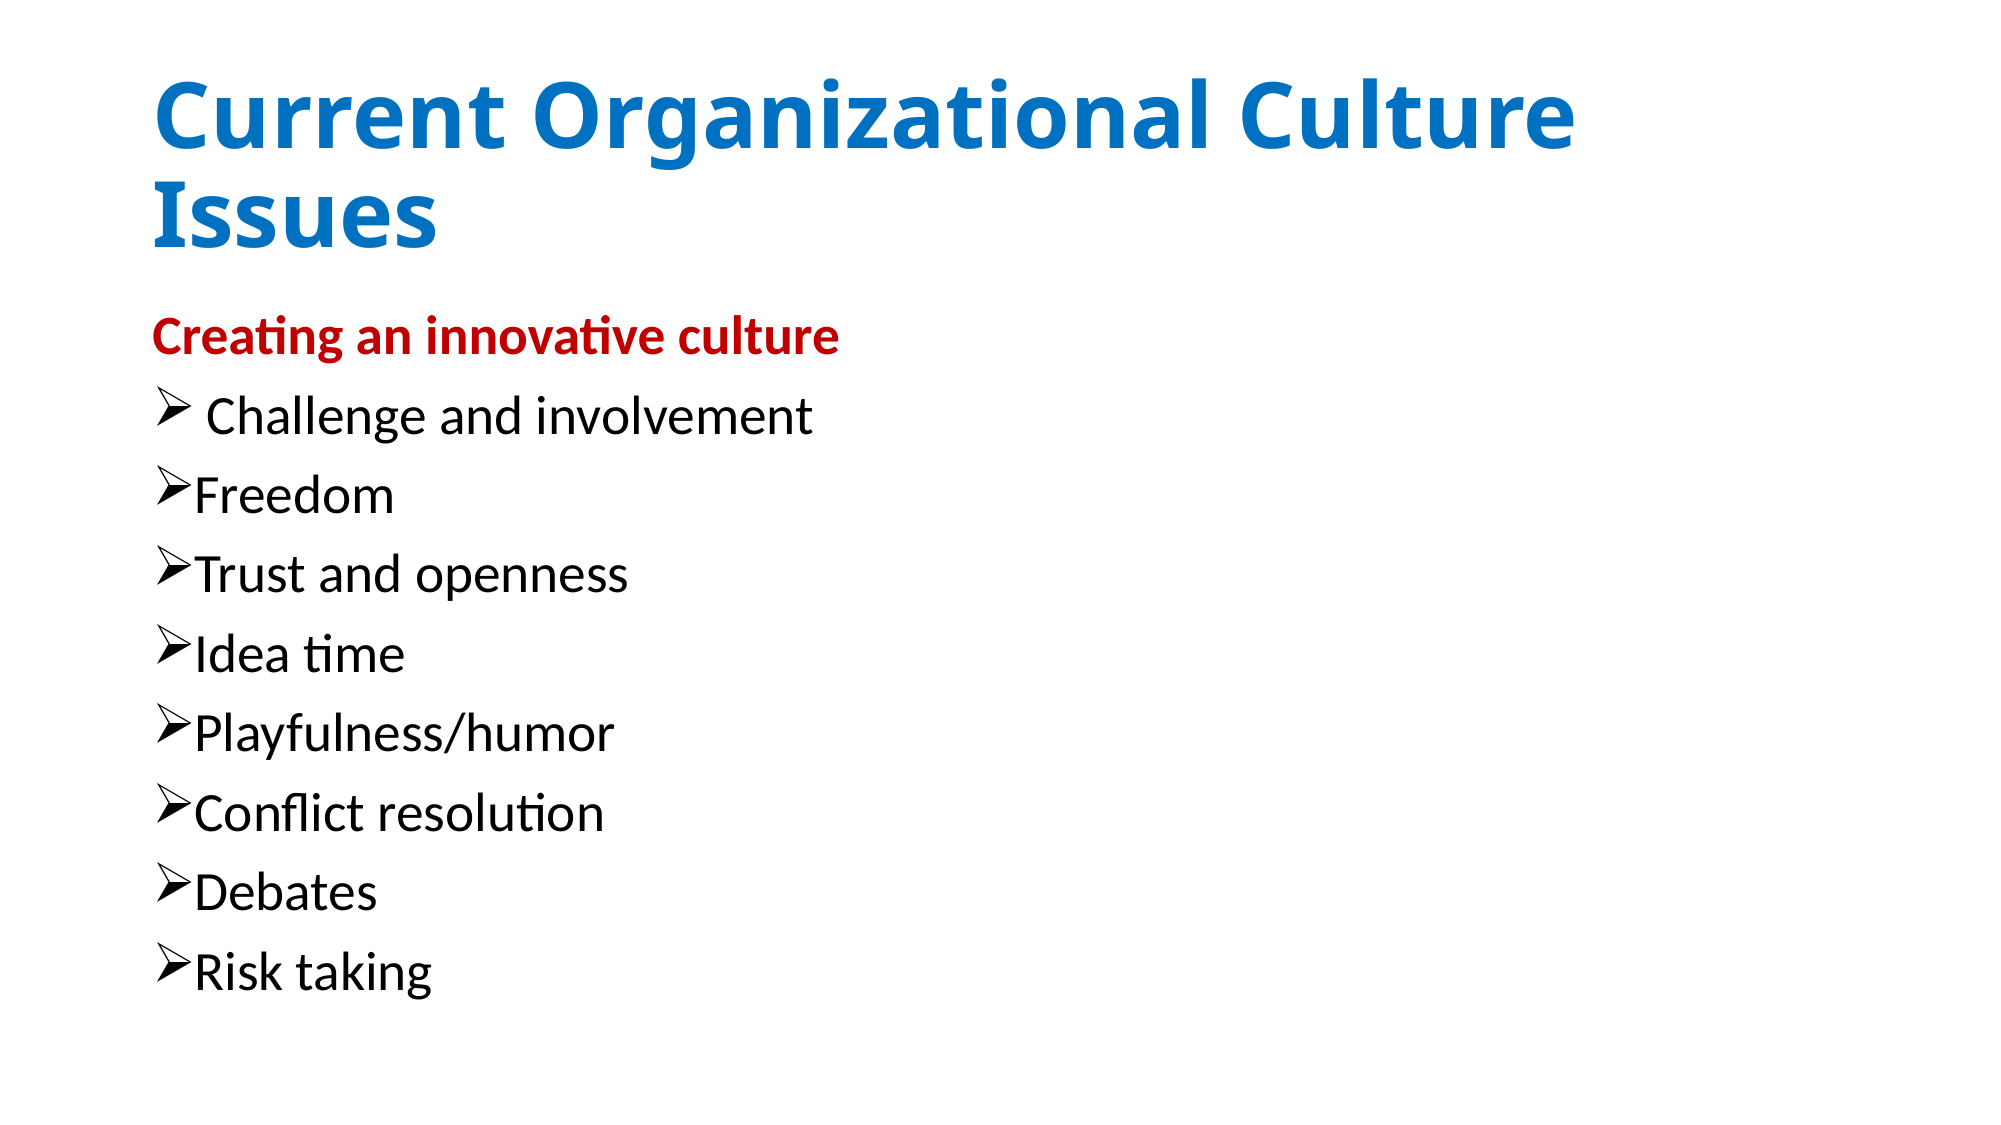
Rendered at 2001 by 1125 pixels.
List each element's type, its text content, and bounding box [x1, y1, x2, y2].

title Current Organizational Culture Issues [137, 59, 1863, 278]
list Creating an innovative culture Challenge and involvement Freedom Trust and openness Idea time Playfulness/humor Conflict resolution Debates Risk taking [137, 299, 1863, 1014]
